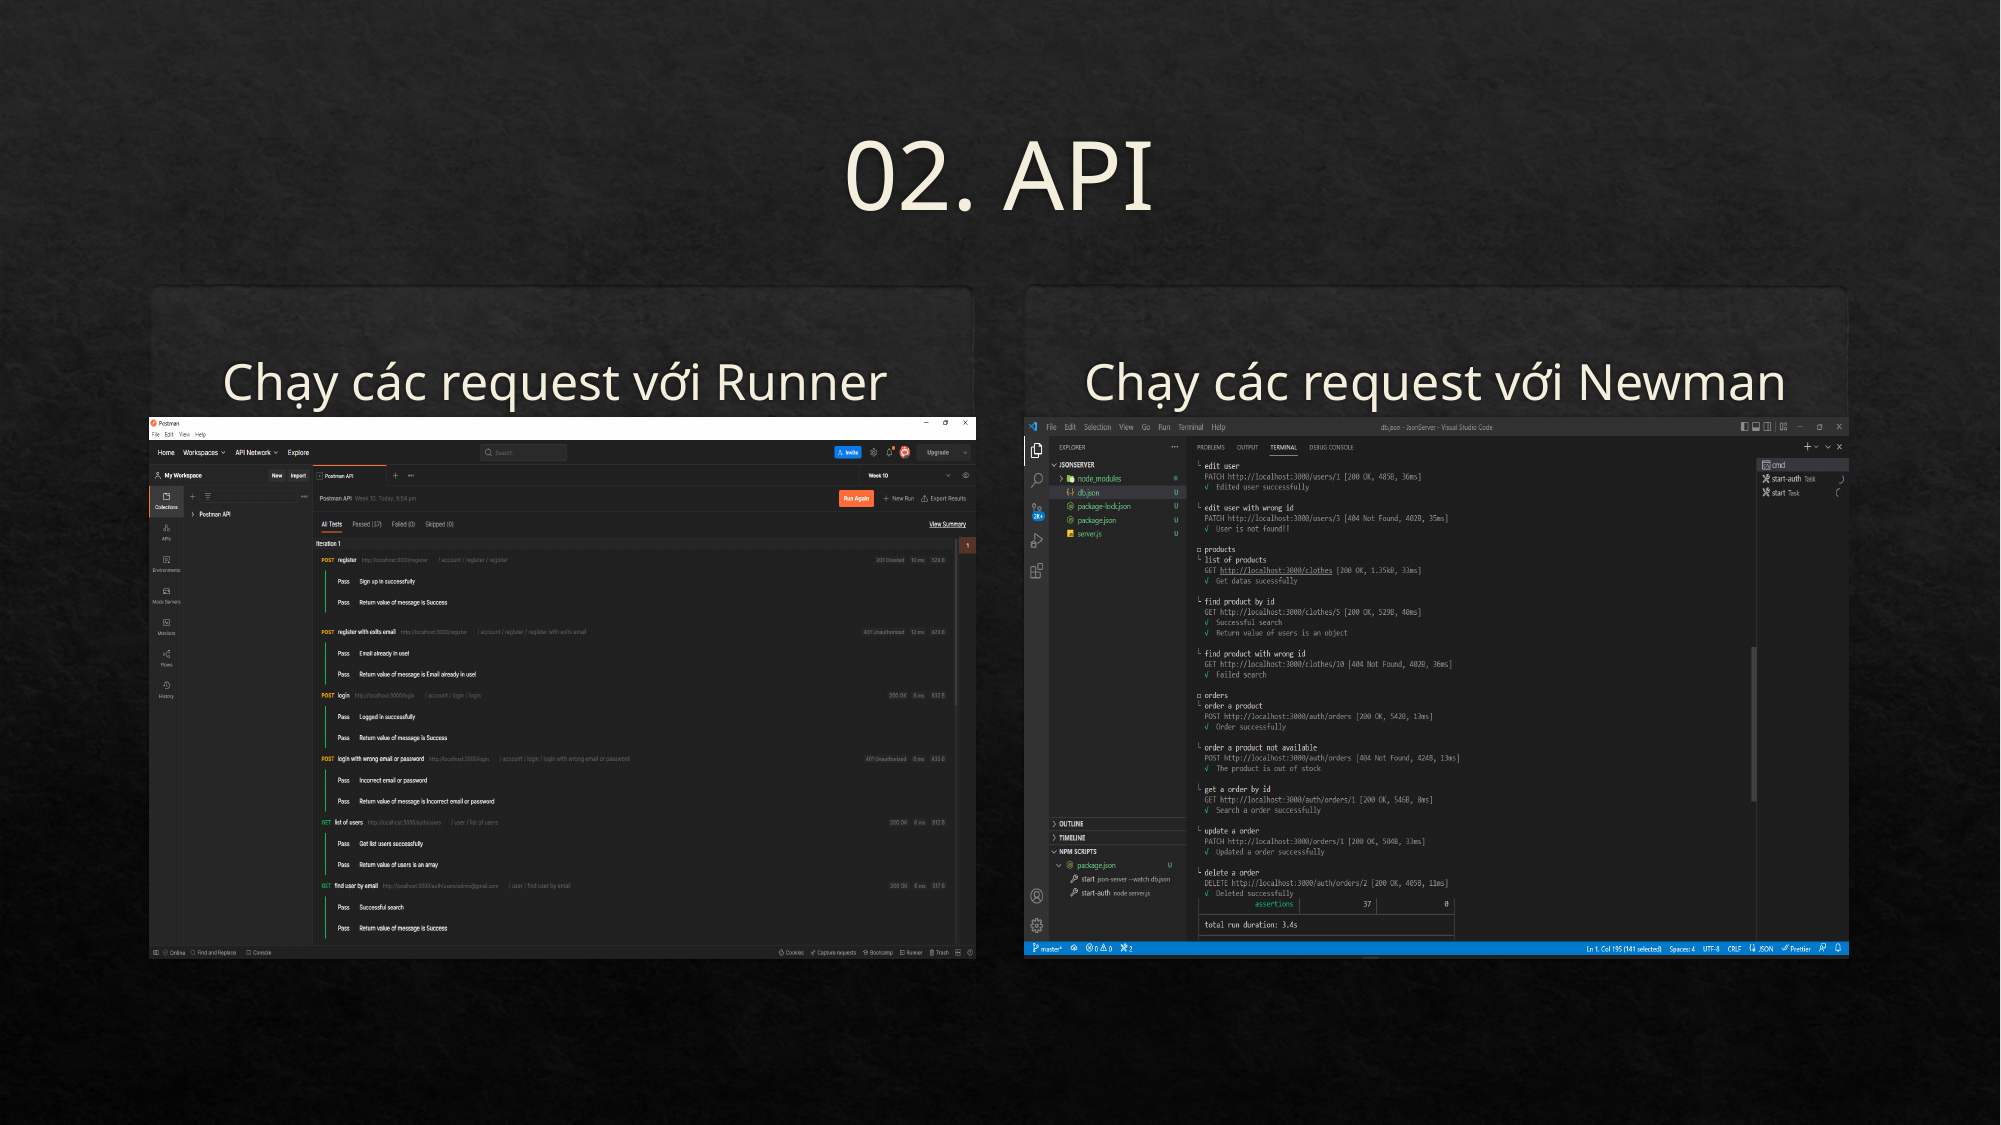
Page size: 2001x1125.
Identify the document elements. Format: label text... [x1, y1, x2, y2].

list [1023, 417, 1849, 960]
title 02. API [149, 99, 1849, 260]
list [149, 417, 976, 960]
list Chạy các request với Newman [1043, 304, 1828, 413]
picture [149, 284, 975, 417]
picture [1023, 284, 1849, 417]
list Chạy các request với Runner [171, 304, 954, 413]
